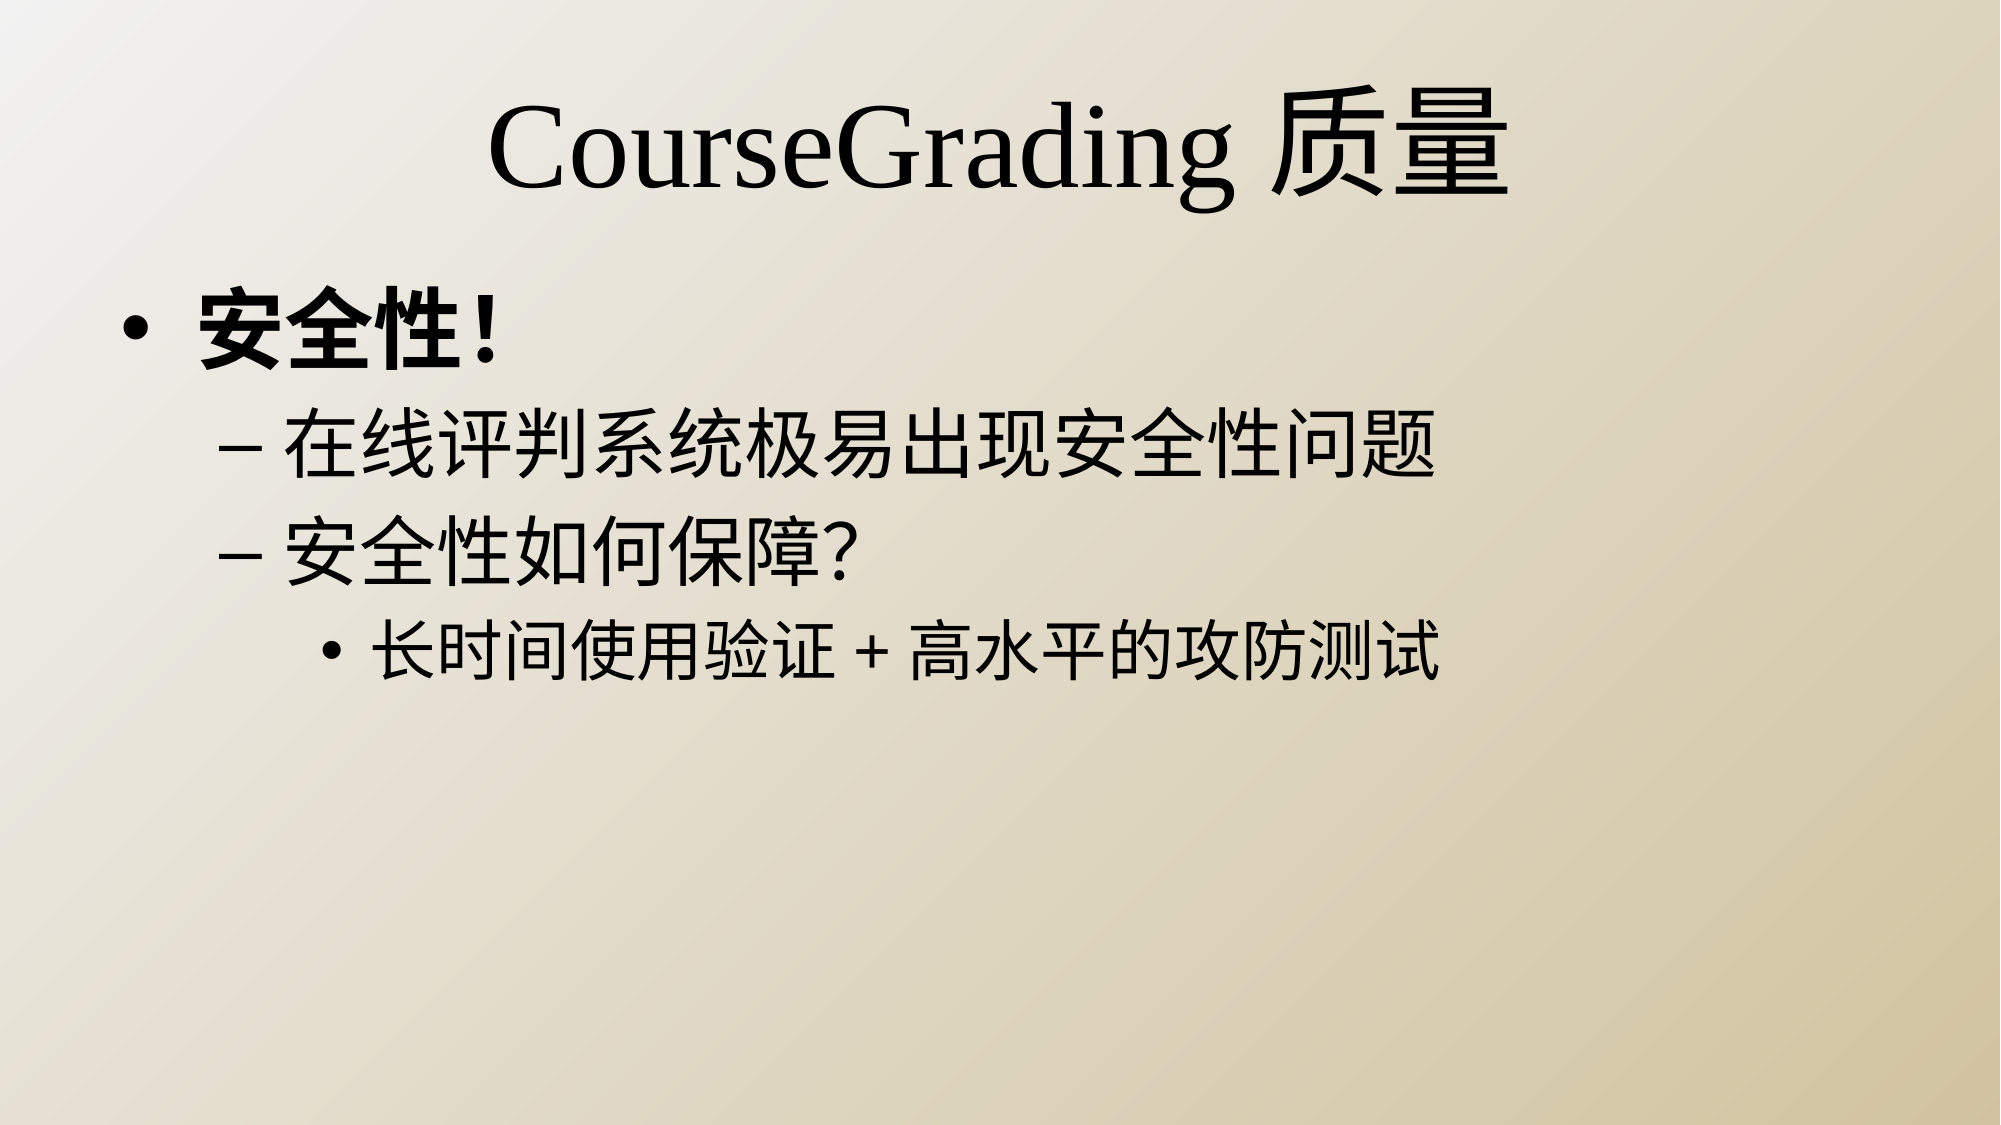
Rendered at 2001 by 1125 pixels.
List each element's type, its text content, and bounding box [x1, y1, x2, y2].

title CourseGrading质量 [99, 45, 1900, 233]
list 安全性！ 在线评判系统极易出现安全性问题 安全性如何保障？ 长时间使用验证+高水平的攻防测试 [99, 262, 1900, 1005]
